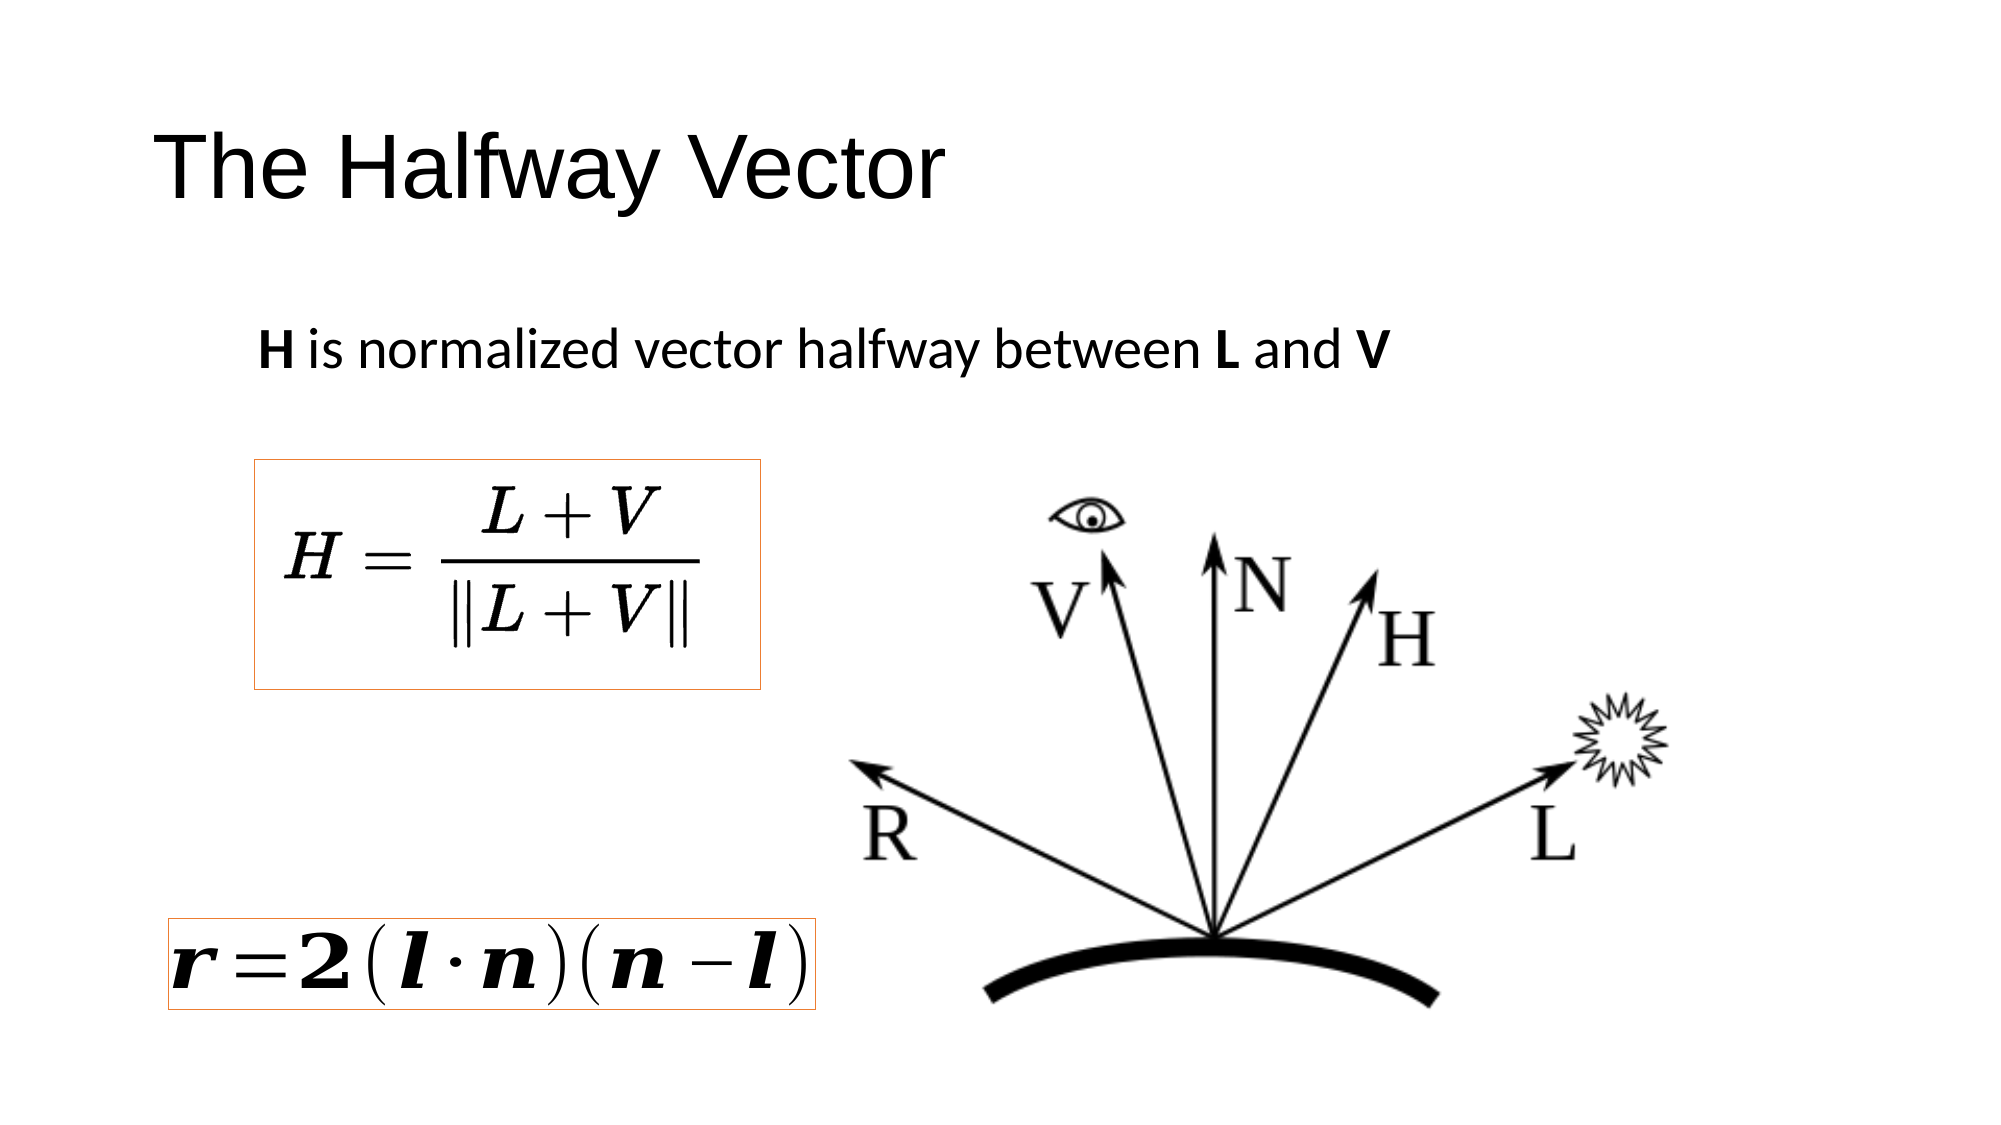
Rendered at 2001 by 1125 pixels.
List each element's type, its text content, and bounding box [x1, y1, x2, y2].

title The Halfway Vector [137, 59, 1863, 278]
list H is normalized vector halfway between L and V [243, 311, 1638, 918]
picture [795, 443, 1713, 1069]
list H is normalized vector halfway between L and V [243, 919, 795, 949]
picture [254, 459, 761, 690]
